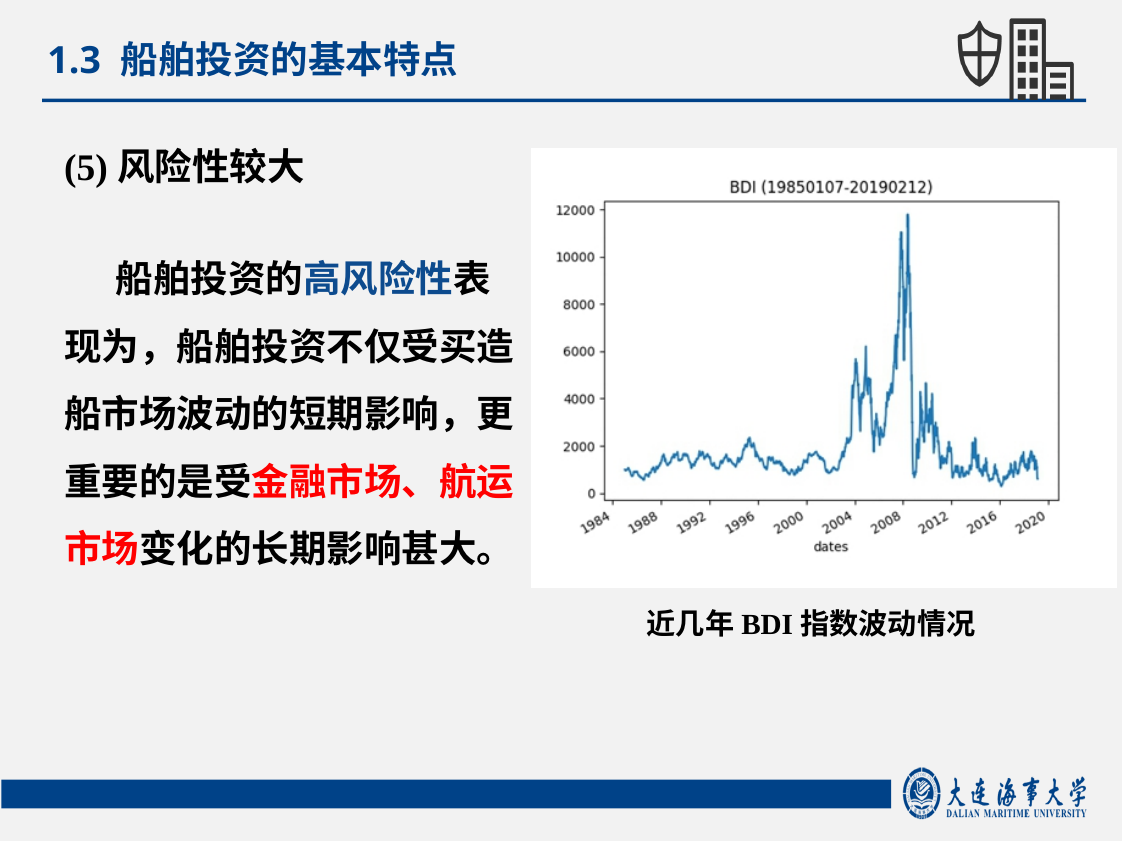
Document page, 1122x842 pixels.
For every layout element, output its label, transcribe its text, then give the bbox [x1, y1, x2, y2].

text_box 1.3 船舶投资的基本特点 [36, 30, 470, 87]
picture [531, 148, 1117, 588]
text_box (5)风险性较大 船舶投资的高风险性表现为，船舶投资不仅受买造船市场波动的短期影响，更重要的是受金融市场、航运市场变化的长期影响甚大。 [53, 137, 538, 611]
picture [902, 767, 1087, 820]
text_box 近几年BDI指数波动情况 [631, 597, 1110, 648]
picture [957, 18, 1074, 100]
